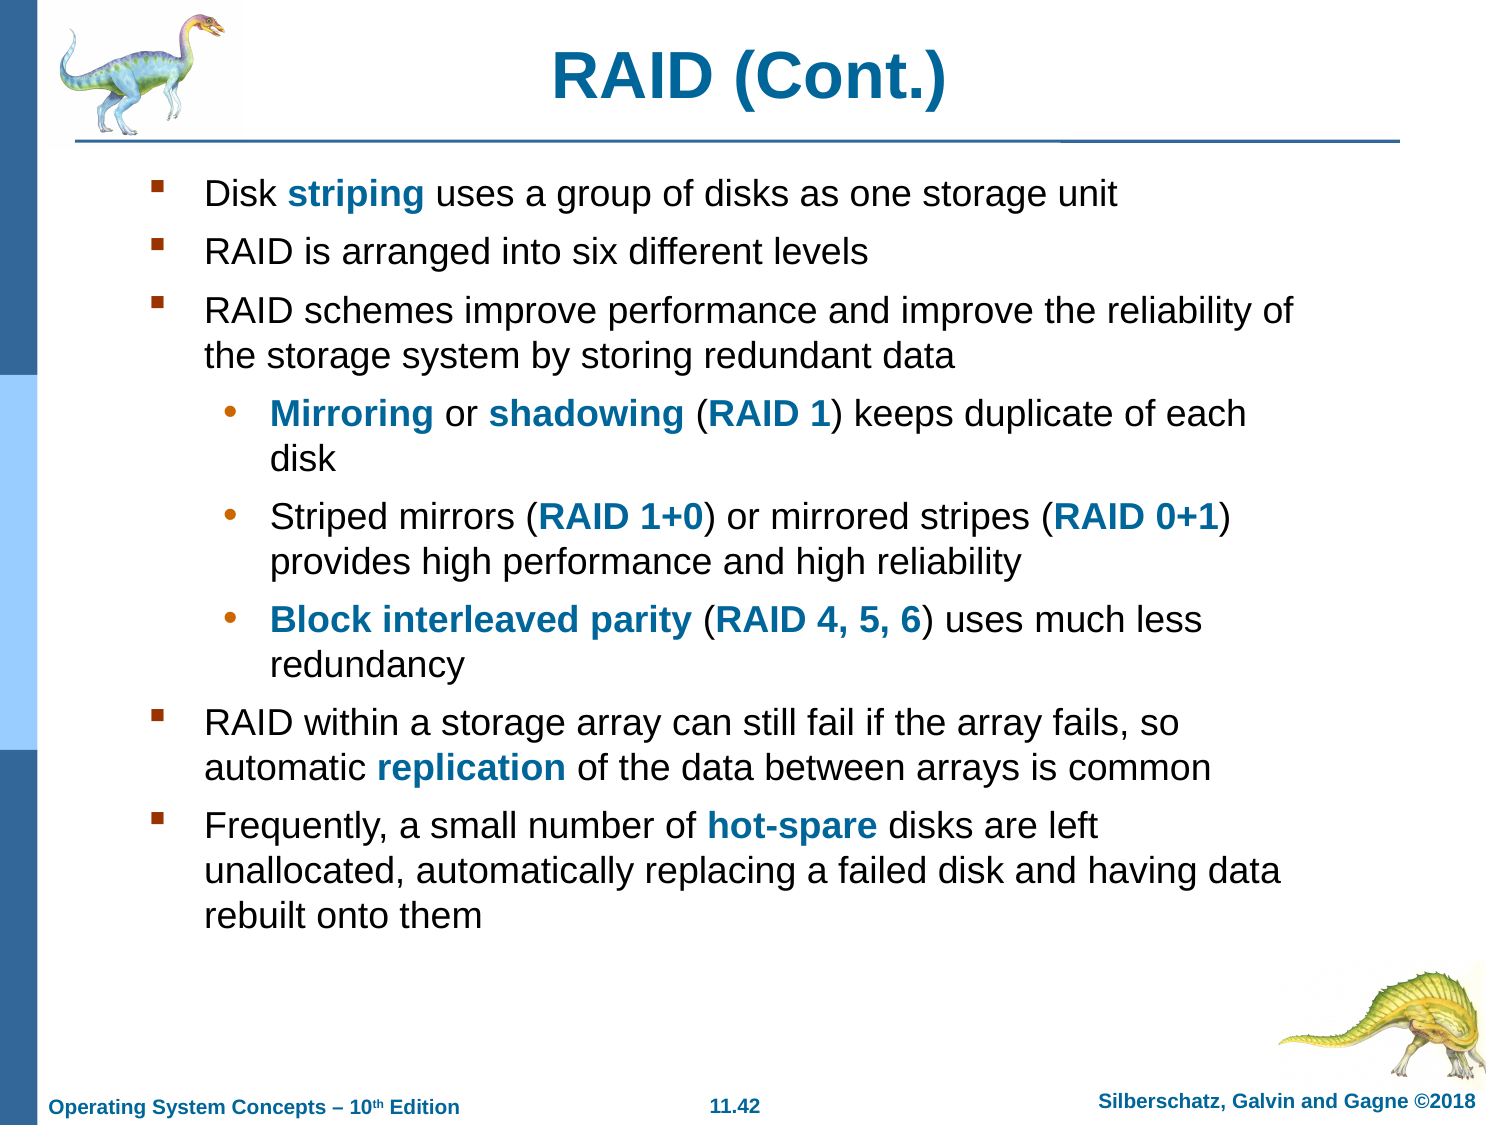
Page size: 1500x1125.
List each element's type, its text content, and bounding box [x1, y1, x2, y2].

title RAID (Cont.) [75, 24, 1425, 120]
picture [1275, 959, 1486, 1090]
picture [46, 0, 243, 149]
list Disk striping uses a group of disks as one storage unit RAID is arranged into six different levels RAID schemes improve performance and improve the reliability of the storage system by storing redundant data Mirroring or shadowing (RAID 1) keeps duplicate of each disk Striped mirrors (RAID 1+0) or mirrored stripes (RAID 0+1) provides high performance and high reliability Block interleaved parity (RAID 4, 5, 6) uses much less redundancy RAID within a storage array can still fail if the array fails, so automatic replication of the data between arrays is common Frequently, a small number of hot-spare disks are left unallocated, automatically replacing a failed disk and having data rebuilt onto them [133, 161, 1319, 995]
